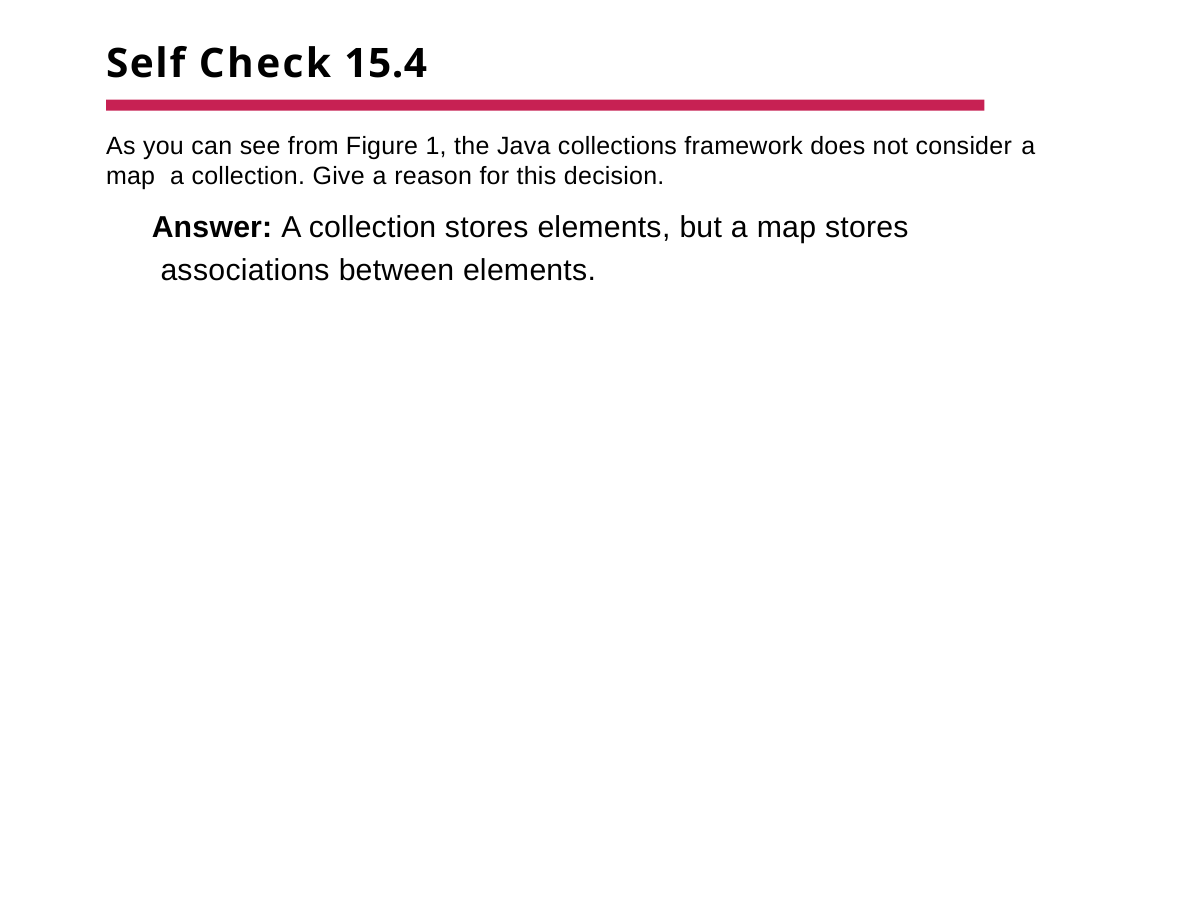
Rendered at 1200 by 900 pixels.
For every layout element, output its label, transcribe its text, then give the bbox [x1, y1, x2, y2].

title Self Check 15.4 [103, 37, 1097, 188]
text_box As you can see from Figure 1, the Java collections framework does not consider a map a collection. Give a reason for this decision. Answer: A collection stores elements, but a map stores associations between elements. [103, 129, 1093, 287]
